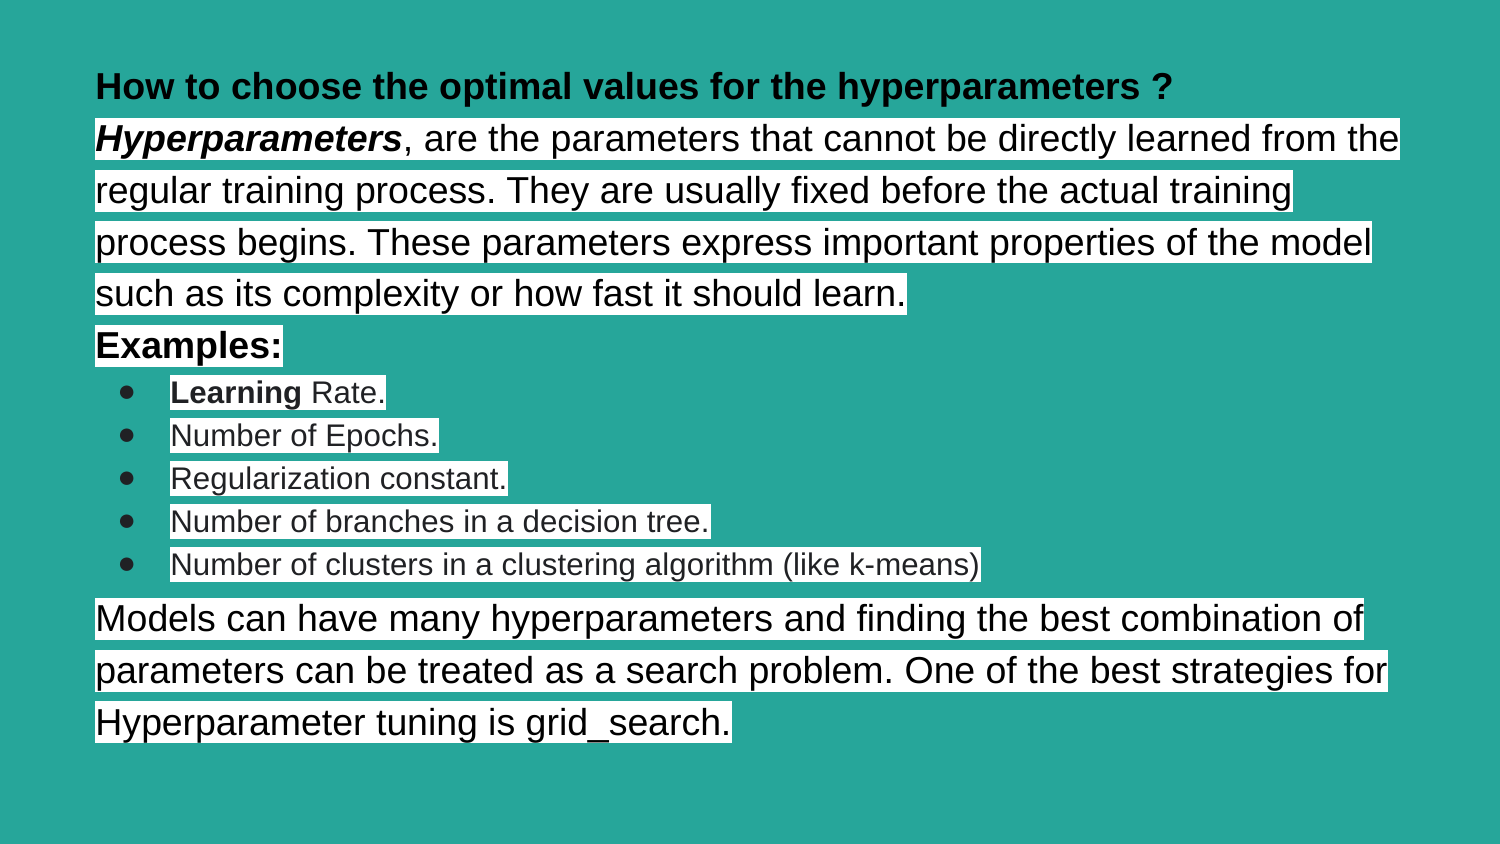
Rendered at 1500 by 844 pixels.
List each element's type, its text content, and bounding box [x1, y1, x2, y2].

title How to choose the optimal values for the hyperparameters ? Hyperparameters, are the parameters that cannot be directly learned from the regular training process. They are usually fixed before the actual training process begins. These parameters express important properties of the model such as its complexity or how fast it should learn. Examples: Learning Rate. Number of Epochs. Regularization constant. Number of branches in a decision tree. Number of clusters in a clustering algorithm (like k-means) Models can have many hyperparameters and finding the best combination of parameters can be treated as a search problem. One of the best strategies for Hyperparameter tuning is grid_search. [80, 86, 1431, 758]
